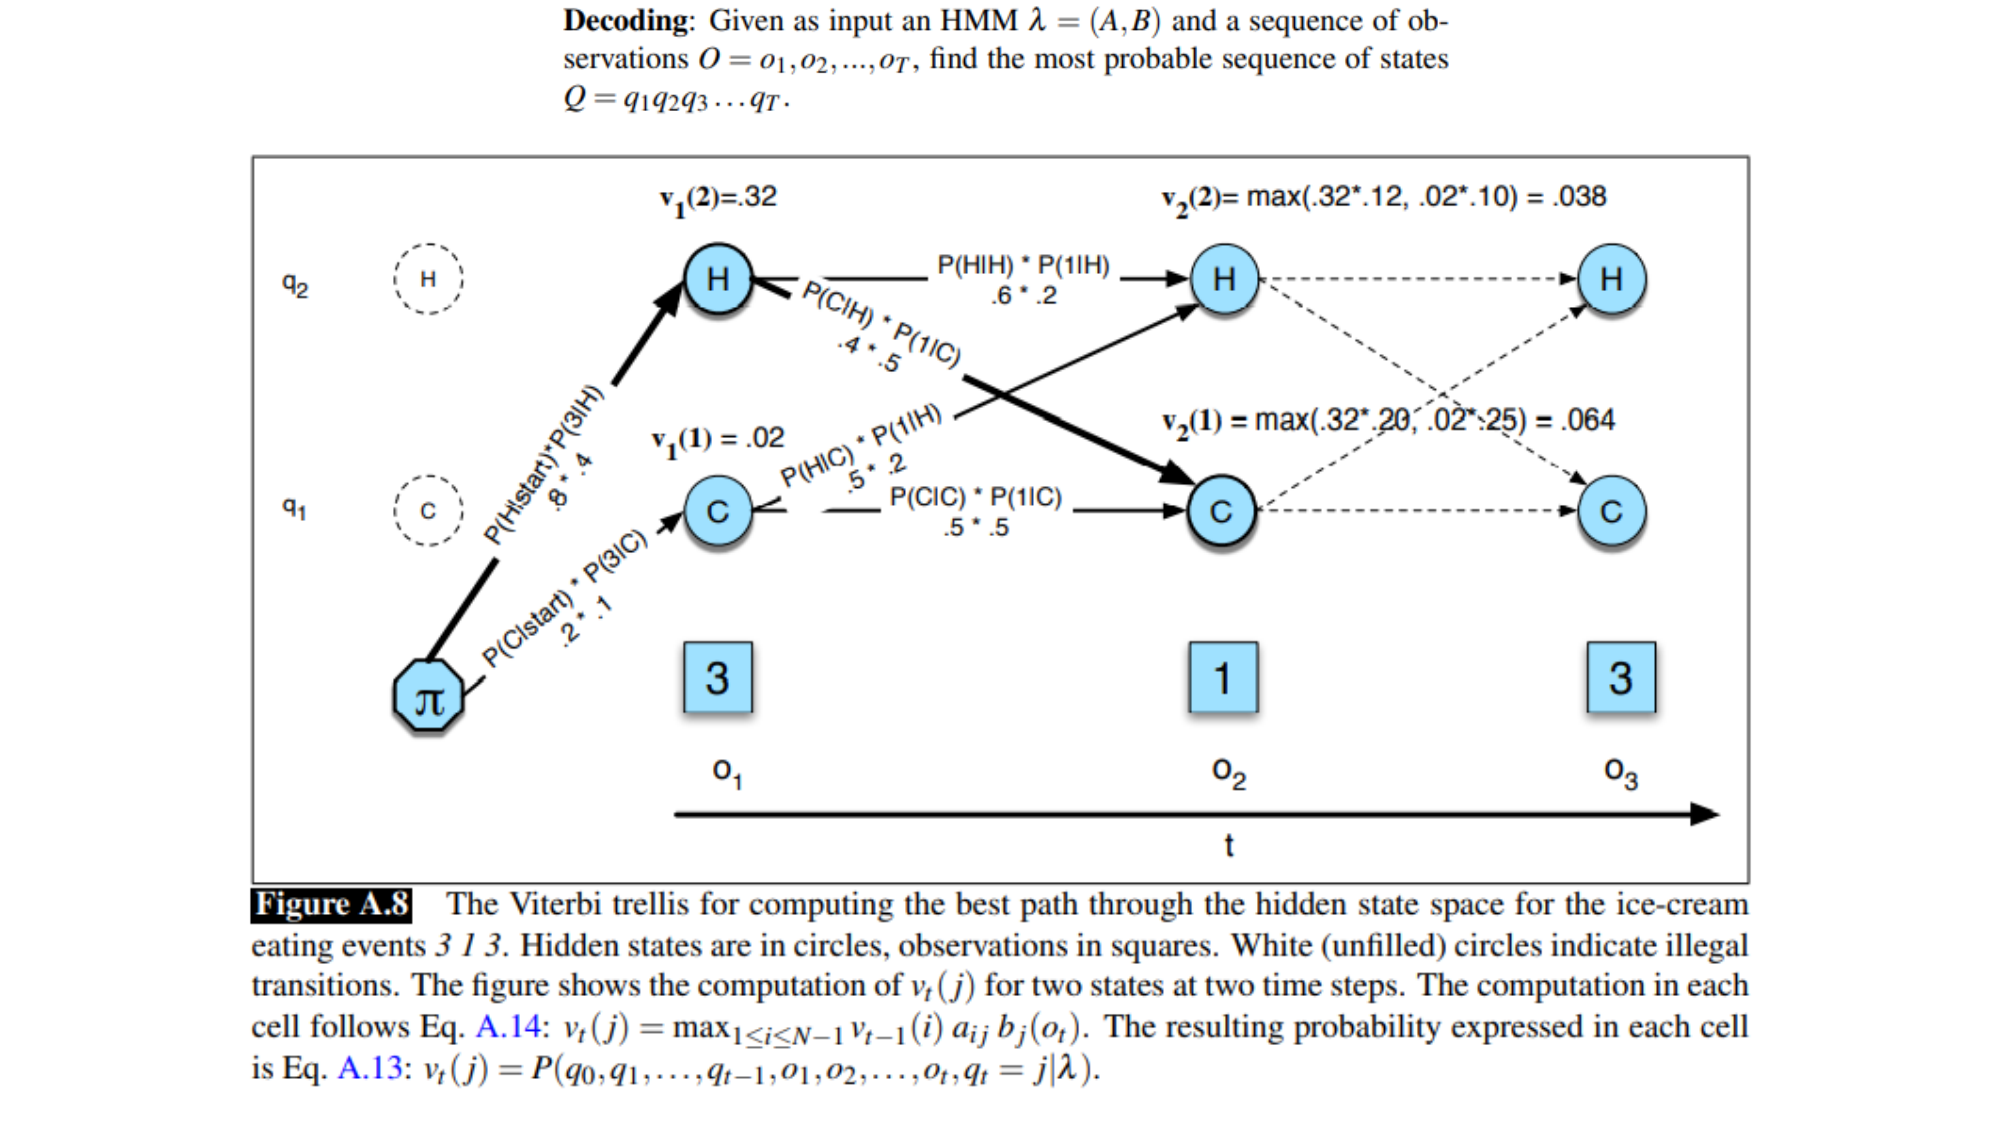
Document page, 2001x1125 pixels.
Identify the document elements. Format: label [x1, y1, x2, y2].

picture [548, 0, 1452, 122]
picture [231, 142, 1768, 1094]
